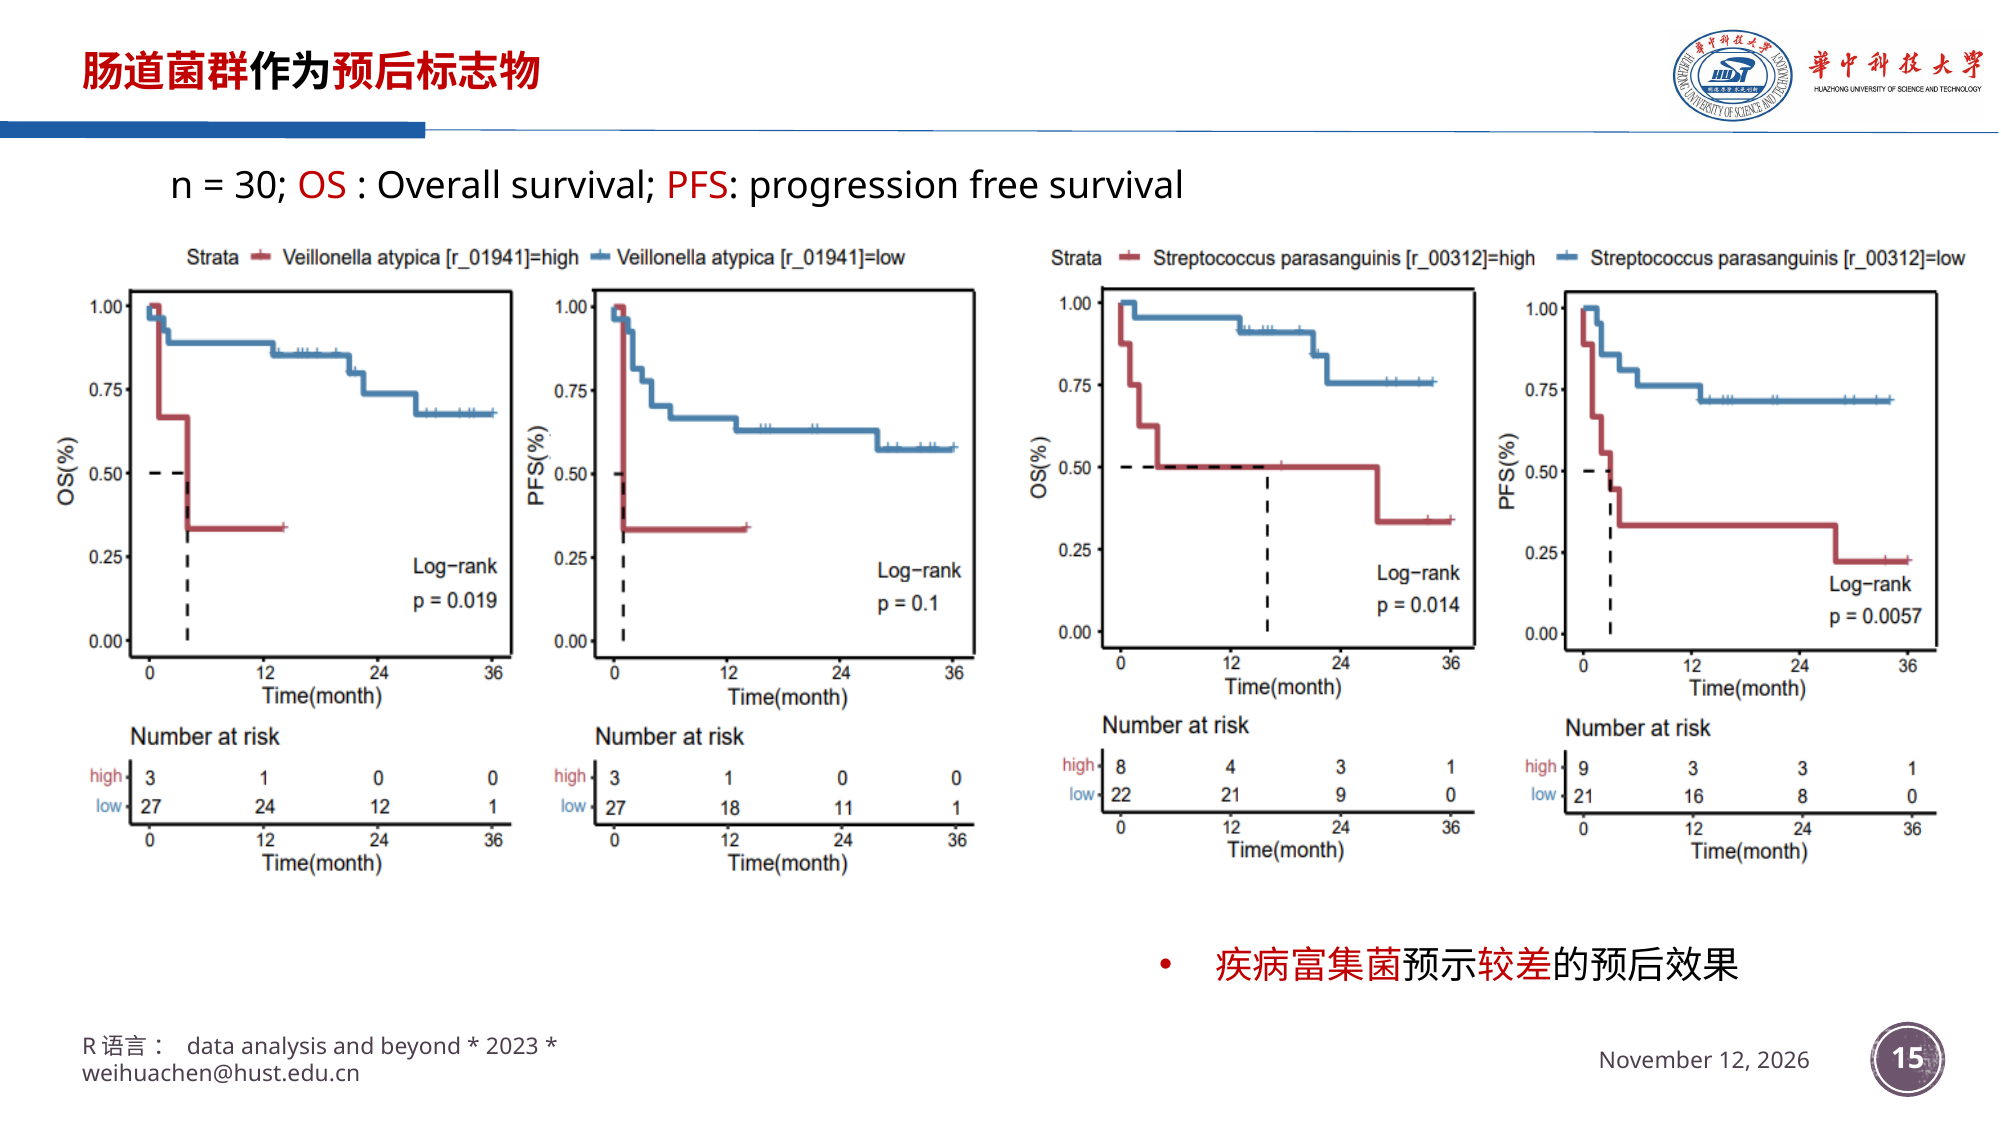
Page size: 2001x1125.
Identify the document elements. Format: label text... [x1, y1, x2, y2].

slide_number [1541, 1030, 1826, 1091]
text_box n = 30; OS : Overall survival; PFS: progression free survival [155, 154, 1200, 214]
picture [49, 239, 996, 888]
title 肠道菌群作为预后标志物 [67, 34, 1628, 113]
picture [1667, 28, 1984, 123]
footer R语言 ： data analysis and beyond * 2023 * weihuachen@hust.edu.cn [67, 1028, 693, 1089]
slide_number 15 [1855, 1028, 1961, 1089]
text_box 疾病富集菌预示较差的预后效果 [1144, 933, 1839, 994]
picture [1024, 236, 1970, 870]
